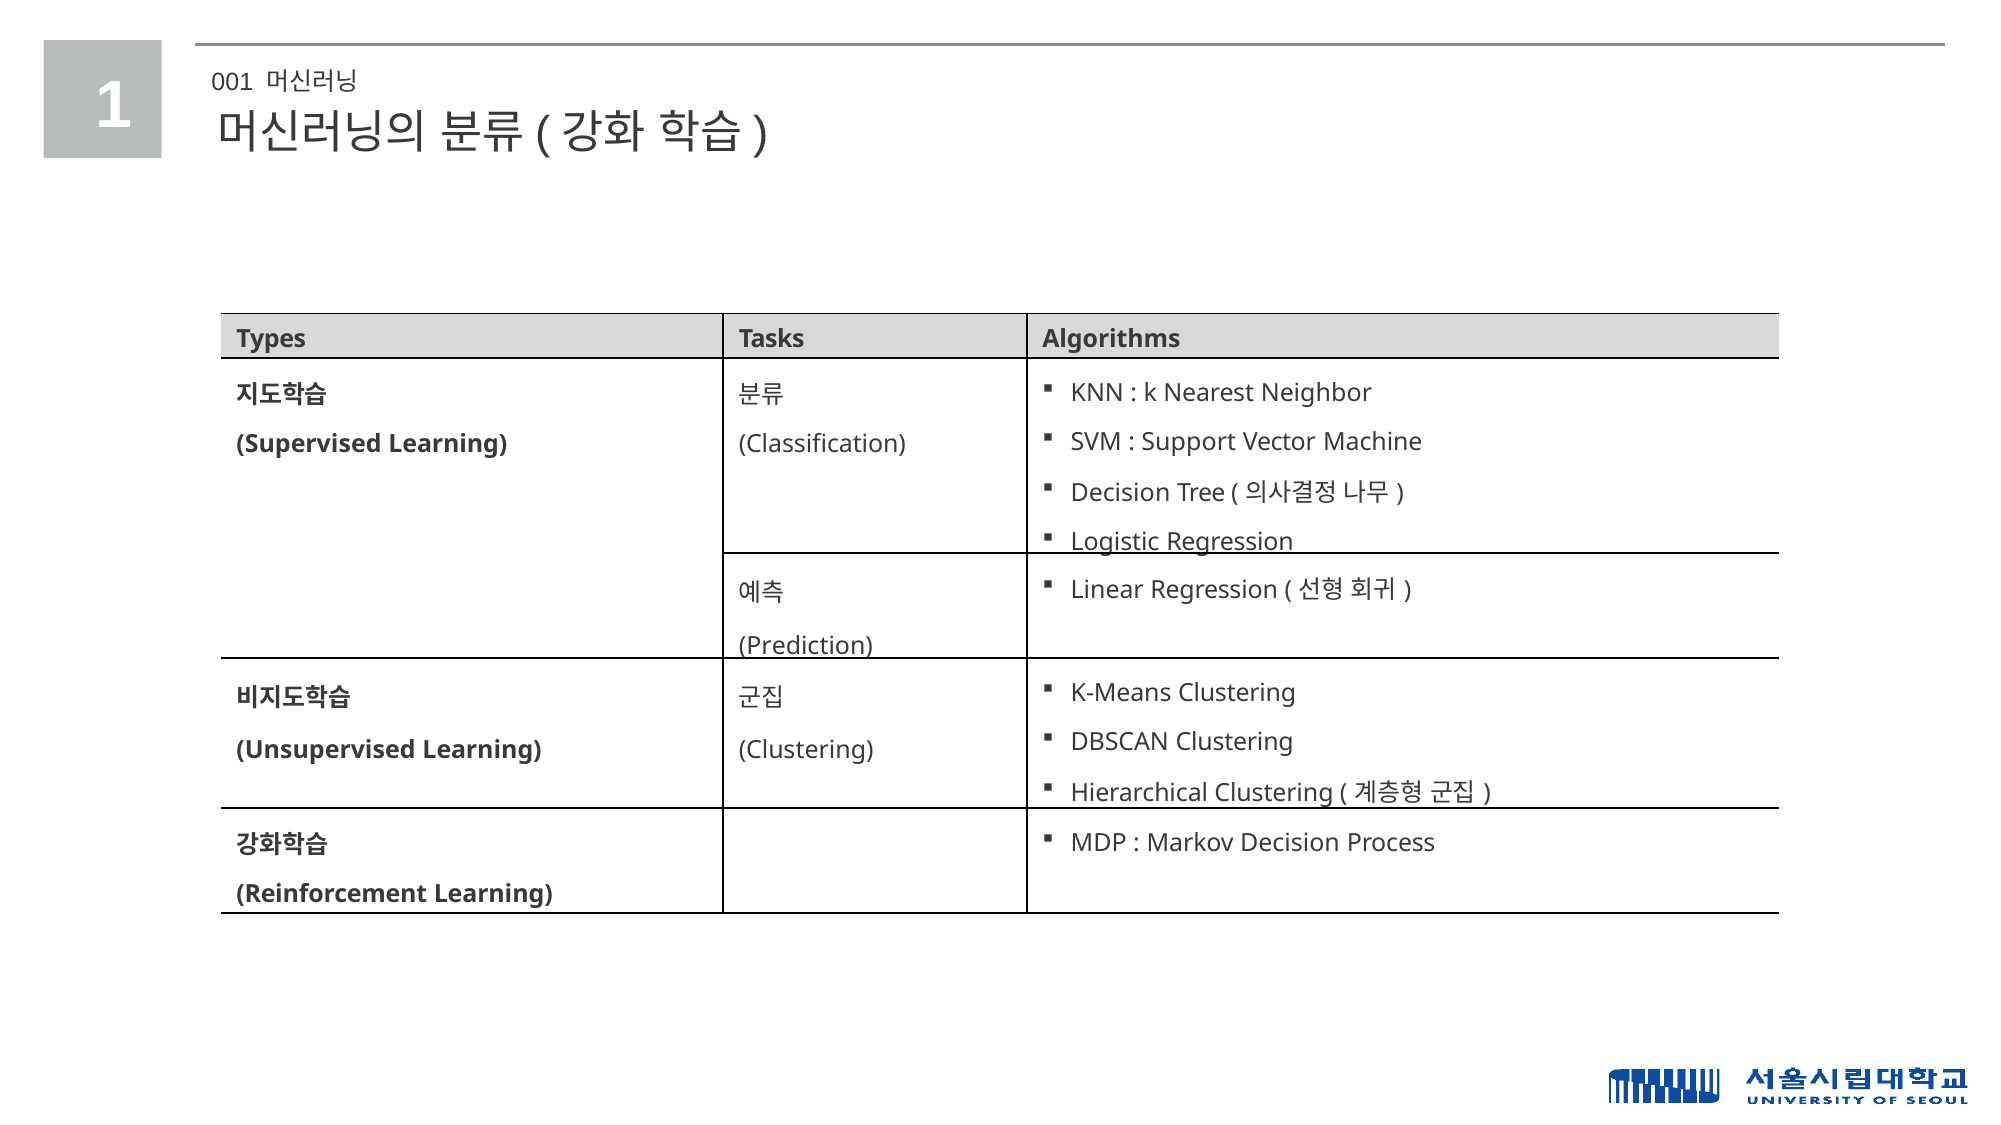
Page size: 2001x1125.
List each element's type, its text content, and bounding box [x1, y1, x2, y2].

table_header Tasks [724, 314, 1026, 357]
table_cell [724, 809, 1026, 912]
table_cell 비지도학습 (Unsupervised Learning) [221, 659, 722, 807]
table_cell 지도학습 (Supervised Learning) [221, 359, 722, 657]
table_cell 강화학습 (Reinforcement Learning) [221, 809, 722, 912]
table_cell K-Means Clustering DBSCAN Clustering Hierarchical Clustering (계층형 군집) [1028, 659, 1779, 807]
text_box 1 [80, 52, 123, 148]
table_cell KNN : k Nearest Neighbor SVM : Support Vector Machine Decision Tree (의사결정 나무) Logistic Regression [1028, 359, 1779, 552]
text_box [42, 39, 163, 159]
table_cell 분류 (Classification) [724, 359, 1026, 552]
table_cell Linear Regression (선형 회귀) [1028, 554, 1779, 657]
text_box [194, 57, 792, 167]
table_cell 군집 (Clustering) [724, 659, 1026, 807]
table_cell 예측 (Prediction) [724, 554, 1026, 657]
table_header Algorithms [1028, 314, 1779, 357]
table_header Types [221, 314, 722, 357]
table_cell MDP : Markov Decision Process [1028, 809, 1779, 912]
picture [1576, 1048, 2000, 1125]
